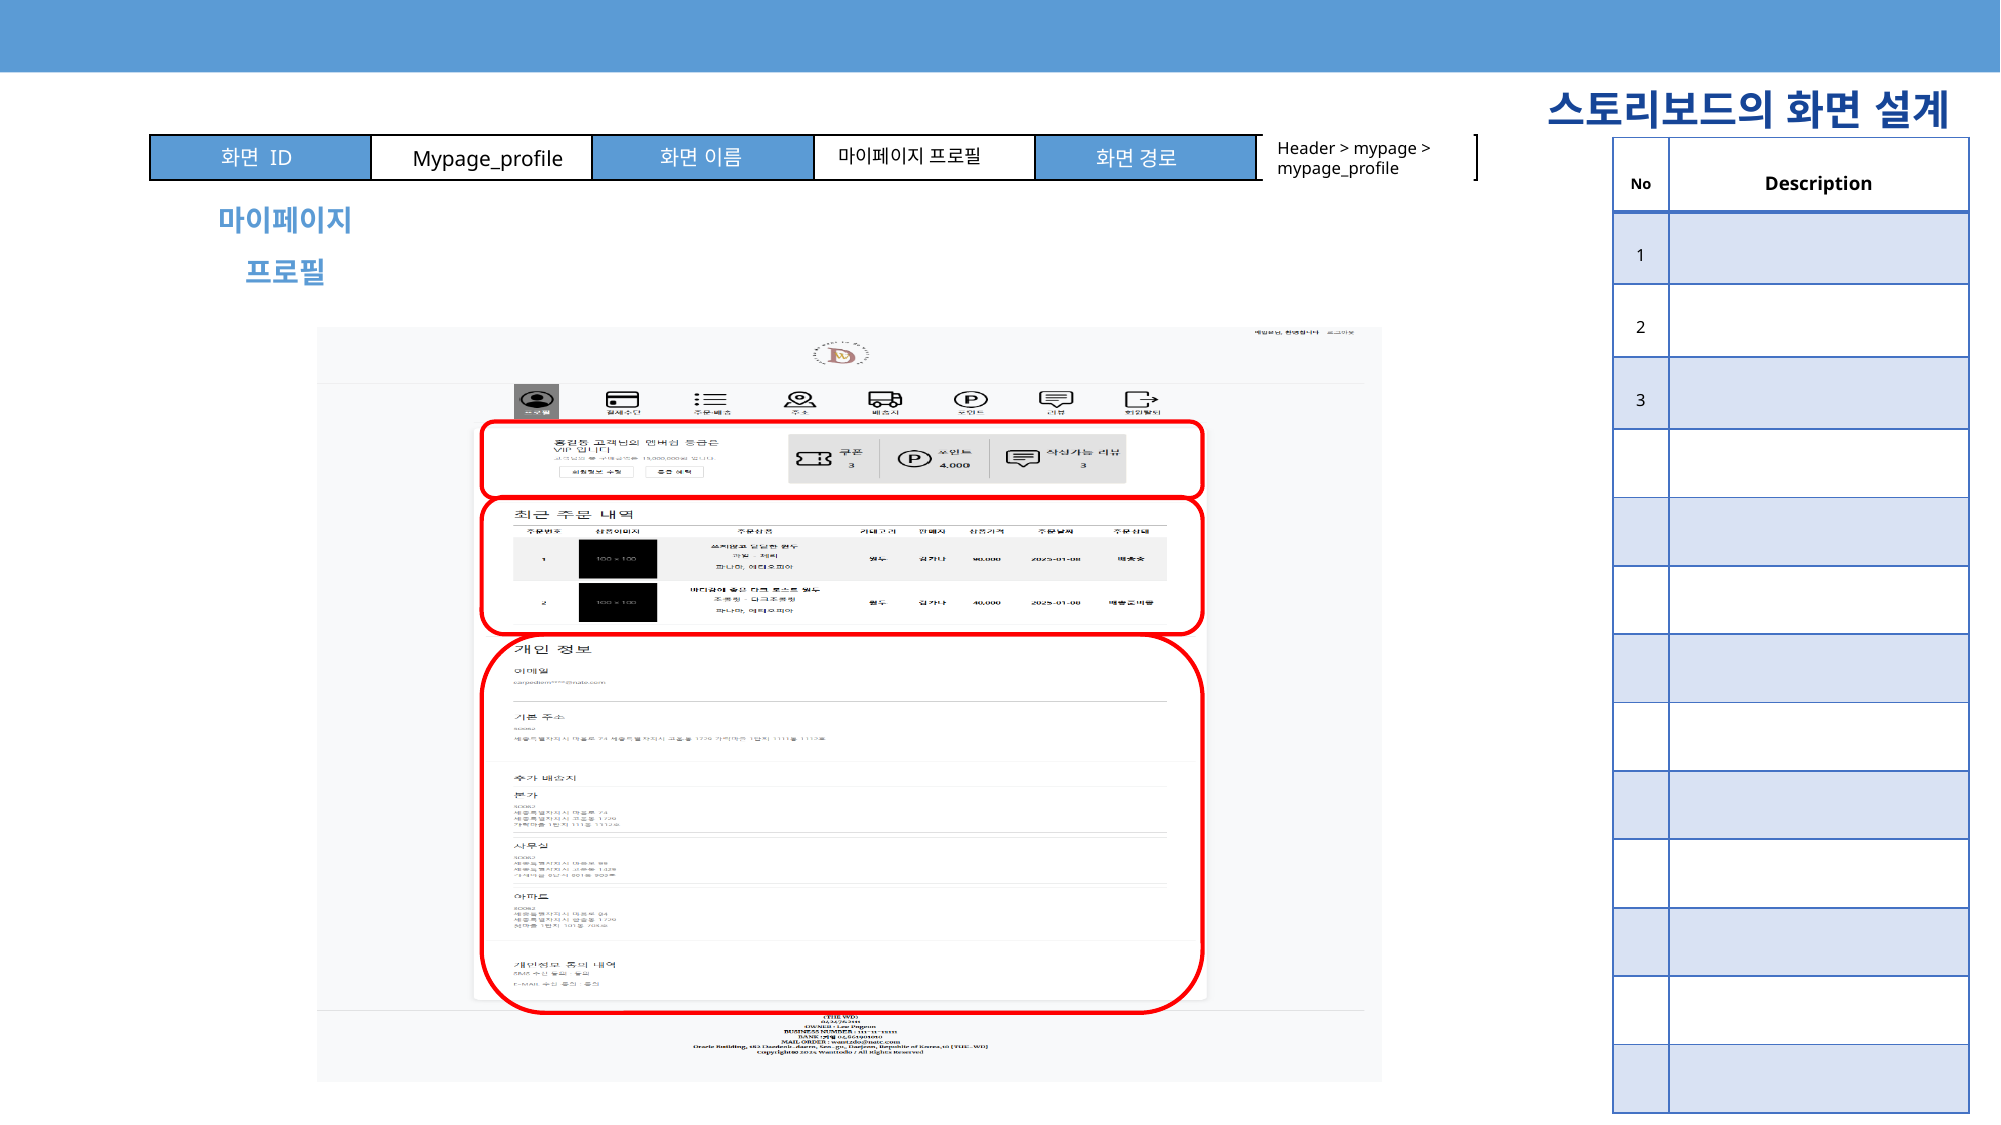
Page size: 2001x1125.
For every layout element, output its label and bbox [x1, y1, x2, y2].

table_cell [1670, 772, 1968, 838]
table_cell [1614, 285, 1668, 356]
table_cell [1614, 358, 1668, 428]
table_cell [1614, 635, 1668, 702]
table_cell [1614, 772, 1668, 838]
table_cell [1670, 840, 1968, 907]
table_cell [1670, 358, 1968, 428]
table_header [1670, 144, 1968, 210]
table_cell [1614, 498, 1668, 565]
table_cell [1670, 567, 1968, 633]
table_cell [1670, 214, 1968, 283]
table_cell [1614, 703, 1668, 770]
table_cell [1670, 703, 1968, 770]
table_cell [1614, 840, 1668, 907]
text_box [0, 0, 2000, 73]
table_cell [1670, 285, 1968, 356]
table_cell [1670, 909, 1968, 975]
table_cell [1614, 977, 1668, 1044]
text_box [149, 130, 1478, 186]
table_header [1614, 144, 1668, 210]
table_cell [1614, 430, 1668, 497]
table_cell [1670, 1045, 1968, 1112]
table_cell [1670, 977, 1968, 1044]
table_cell [1614, 567, 1668, 633]
table_cell [1670, 635, 1968, 702]
title [1530, 72, 1968, 144]
table_cell [1614, 214, 1668, 283]
table_cell [1614, 1045, 1668, 1112]
picture [312, 316, 1382, 1082]
text_box [143, 199, 429, 265]
table_cell [1670, 430, 1968, 497]
table_cell [1614, 909, 1668, 975]
table_cell [1670, 498, 1968, 565]
